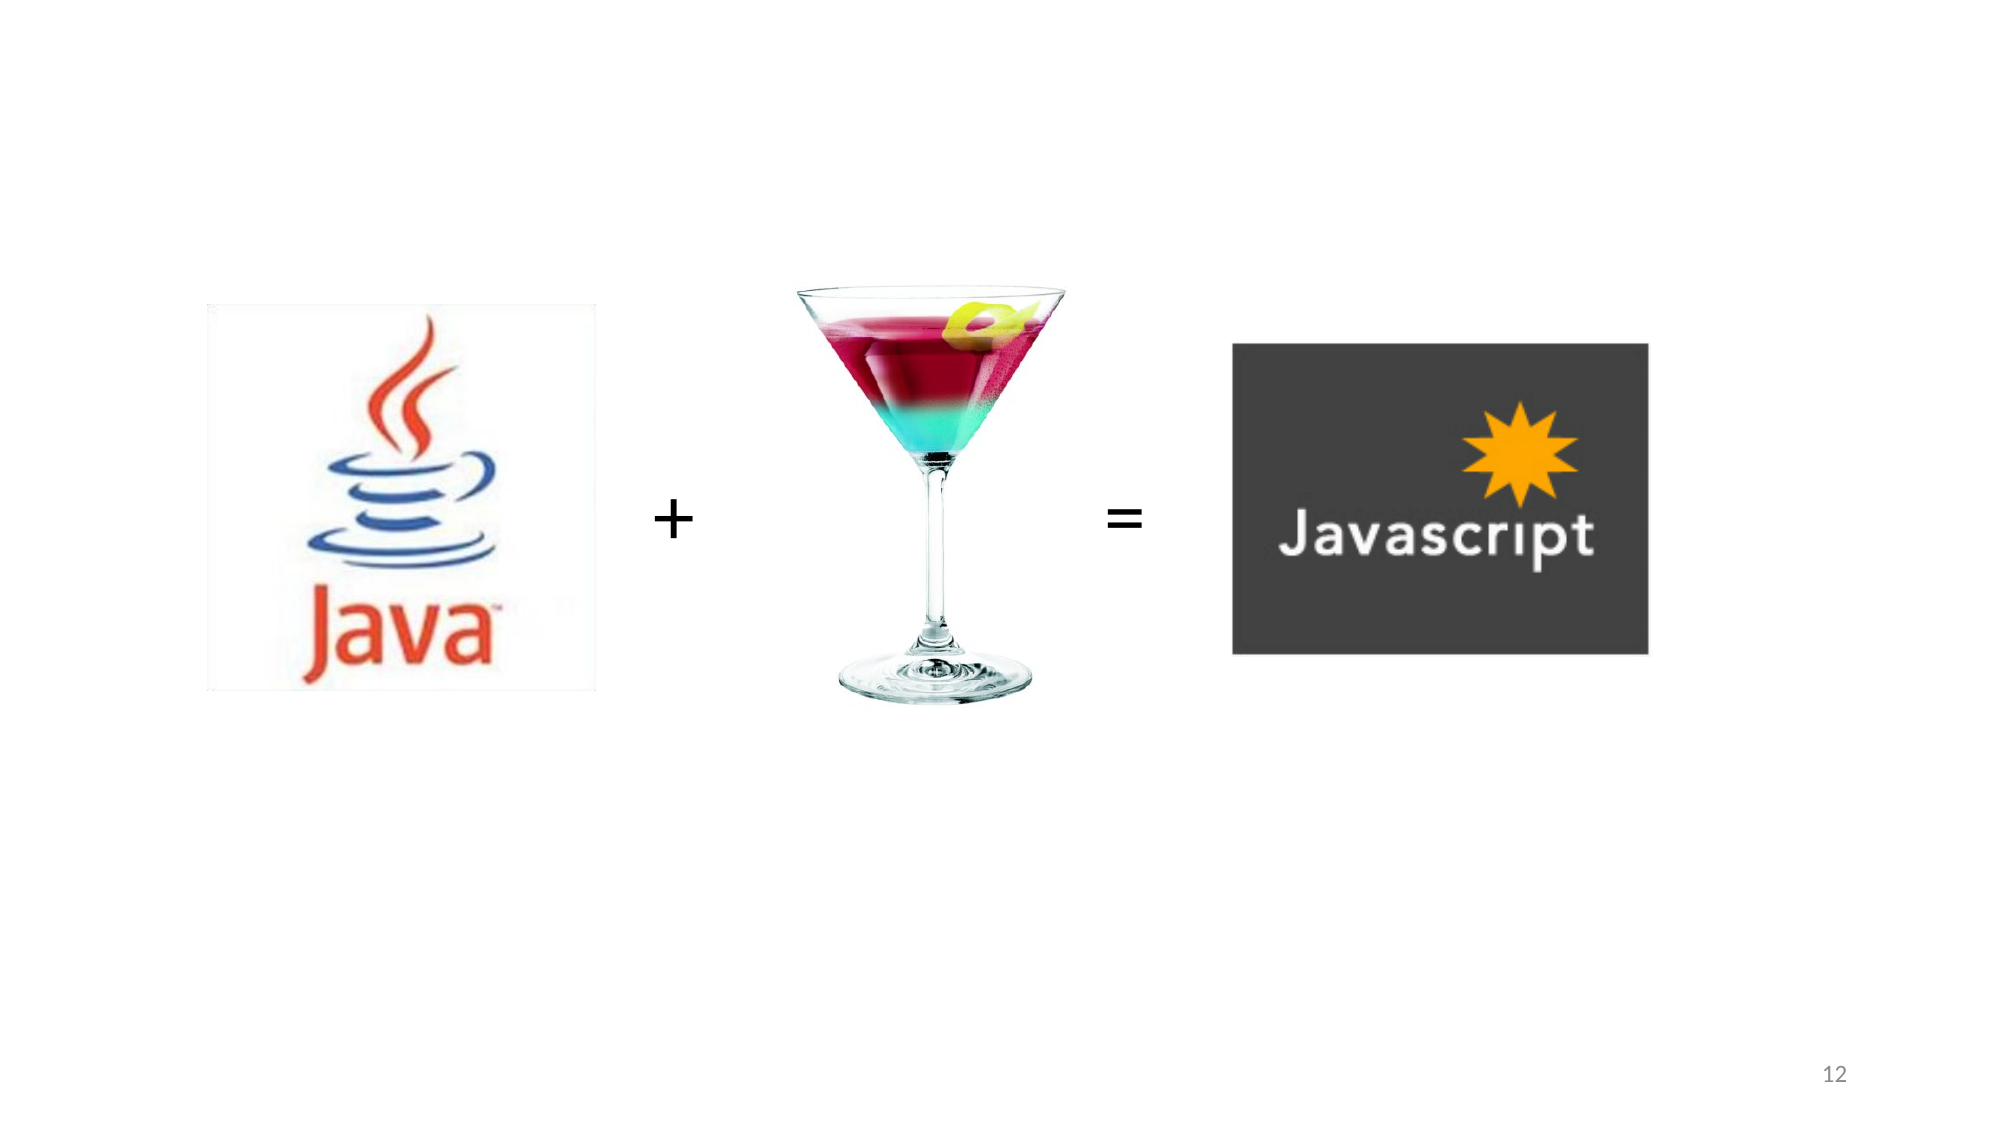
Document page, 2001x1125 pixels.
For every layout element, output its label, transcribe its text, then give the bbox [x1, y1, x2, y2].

text_box = [1089, 454, 1162, 570]
slide_number 12 [1412, 1042, 1863, 1103]
picture [793, 279, 1071, 711]
text_box + [638, 454, 710, 570]
picture [1231, 342, 1651, 657]
picture [207, 304, 596, 691]
